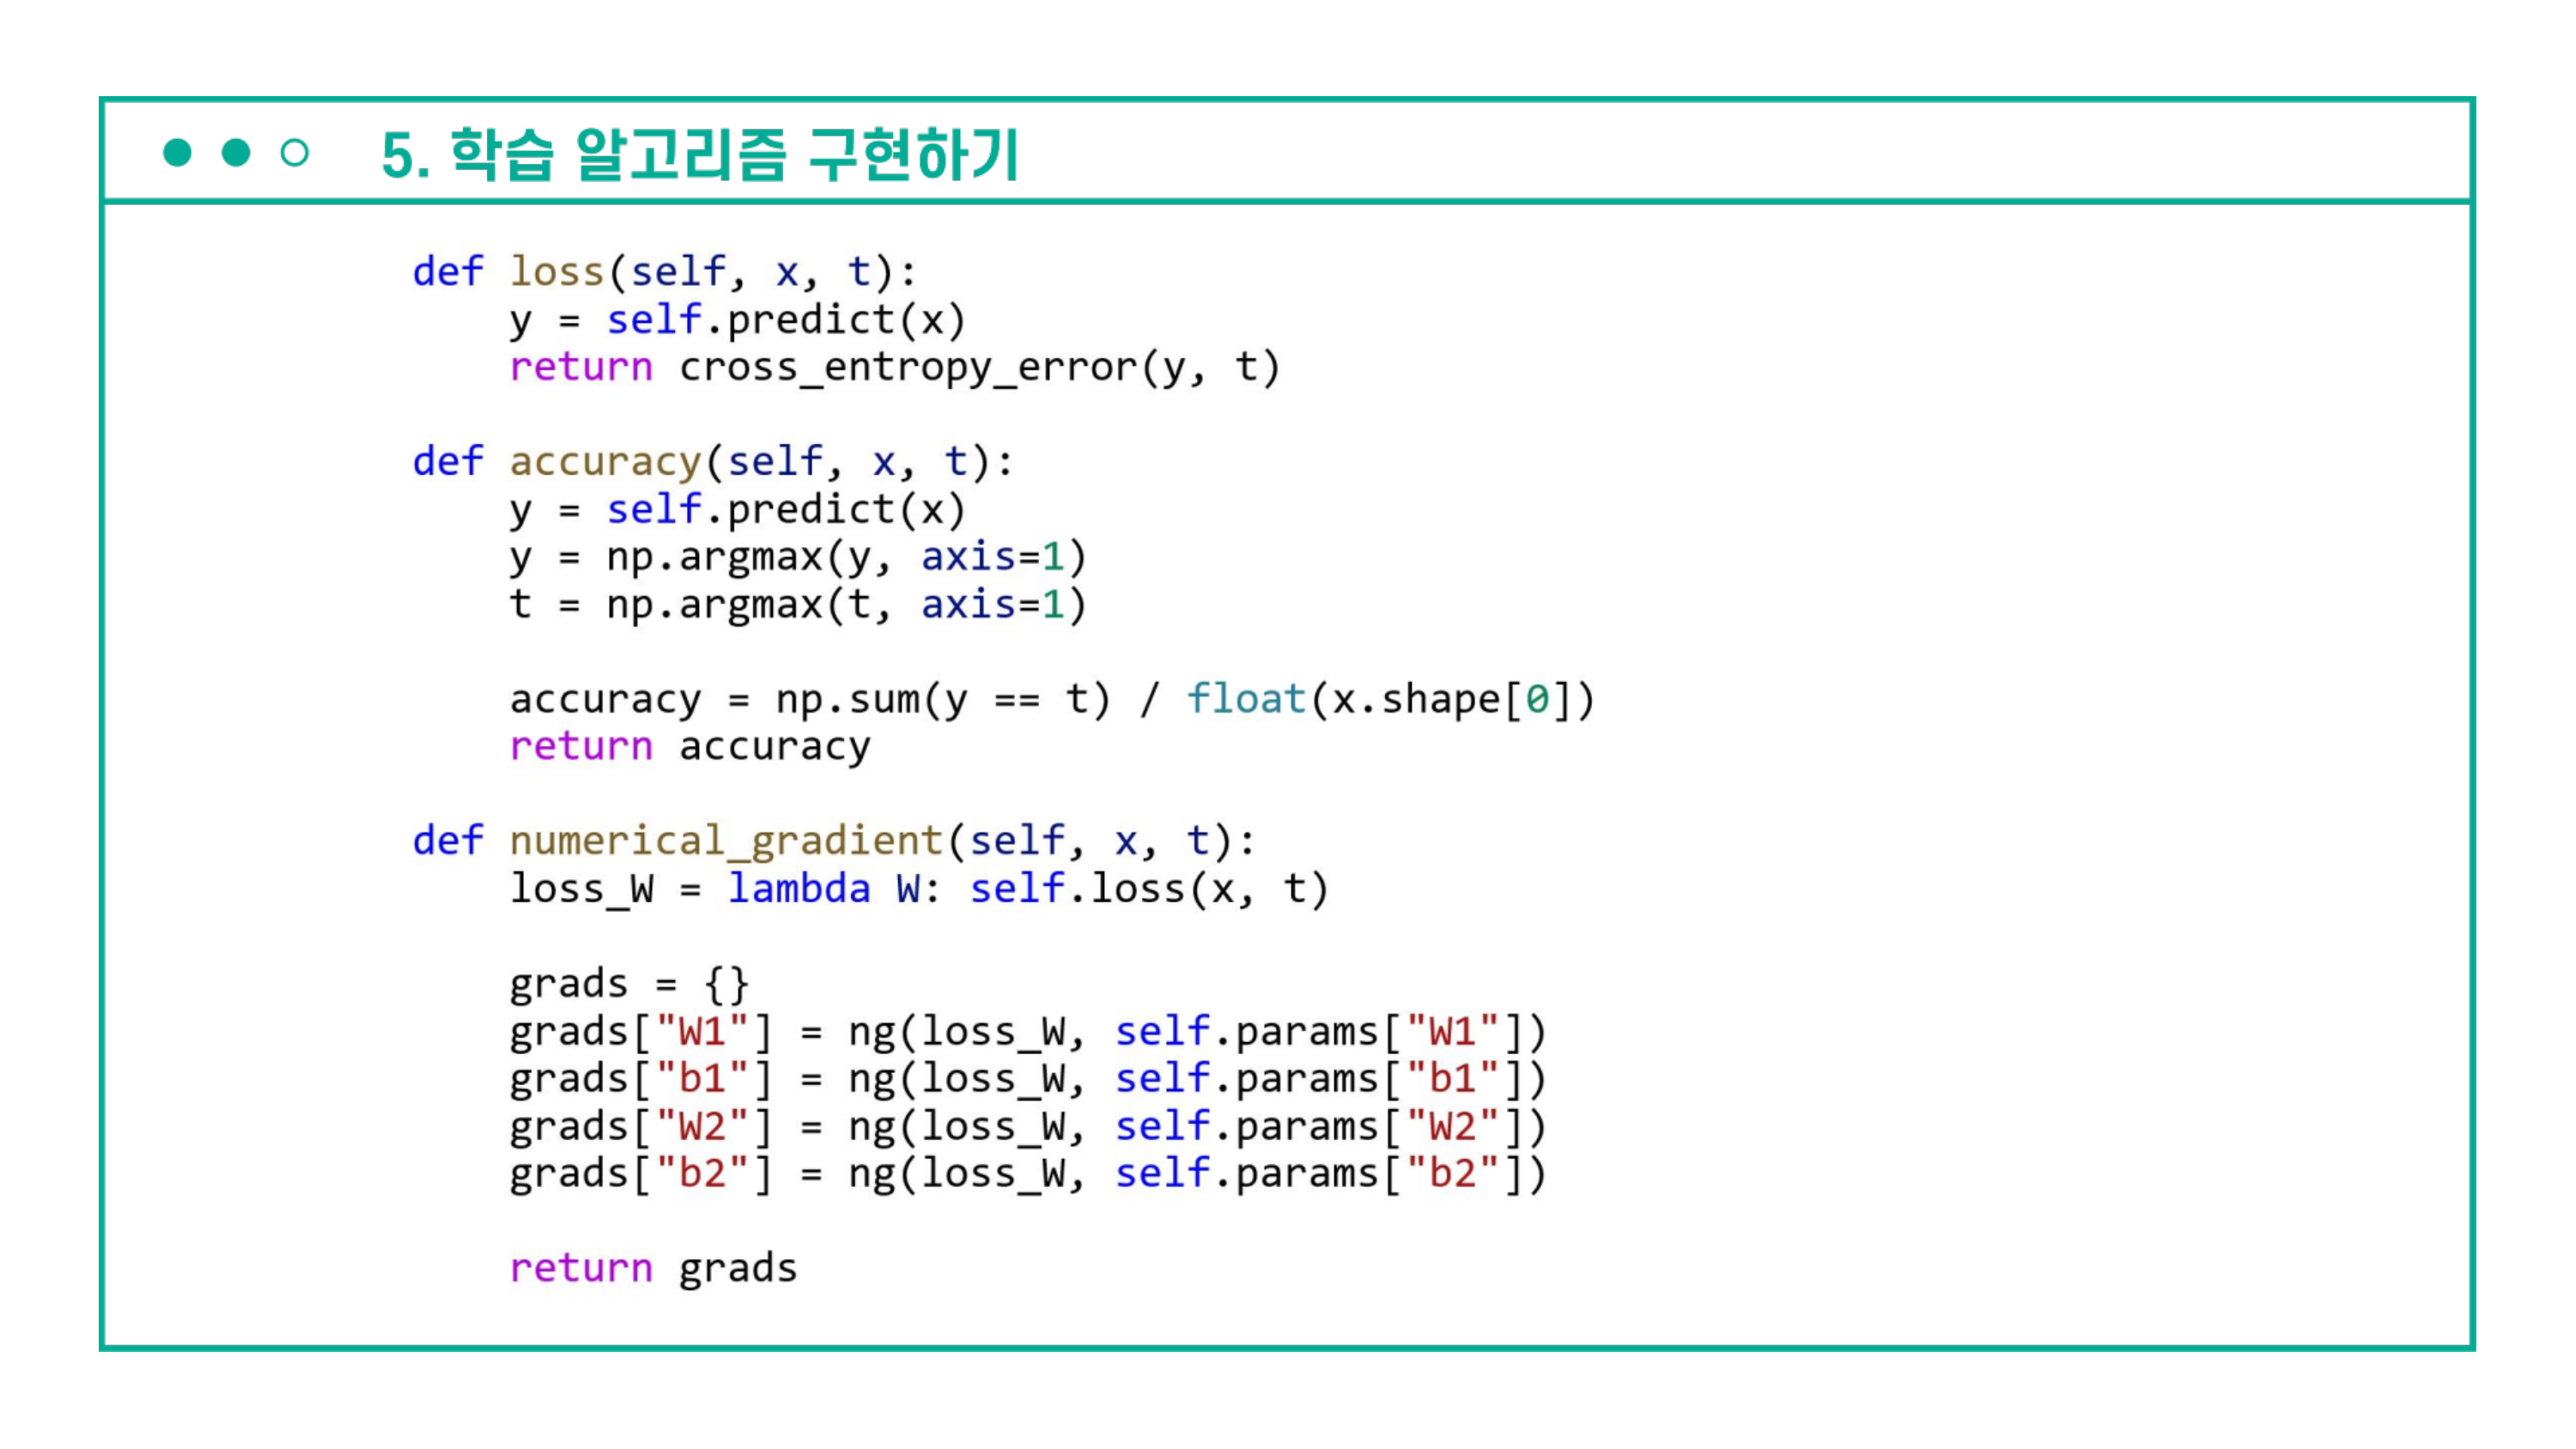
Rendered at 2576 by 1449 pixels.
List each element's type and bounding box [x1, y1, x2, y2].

text_box [99, 96, 2477, 1352]
